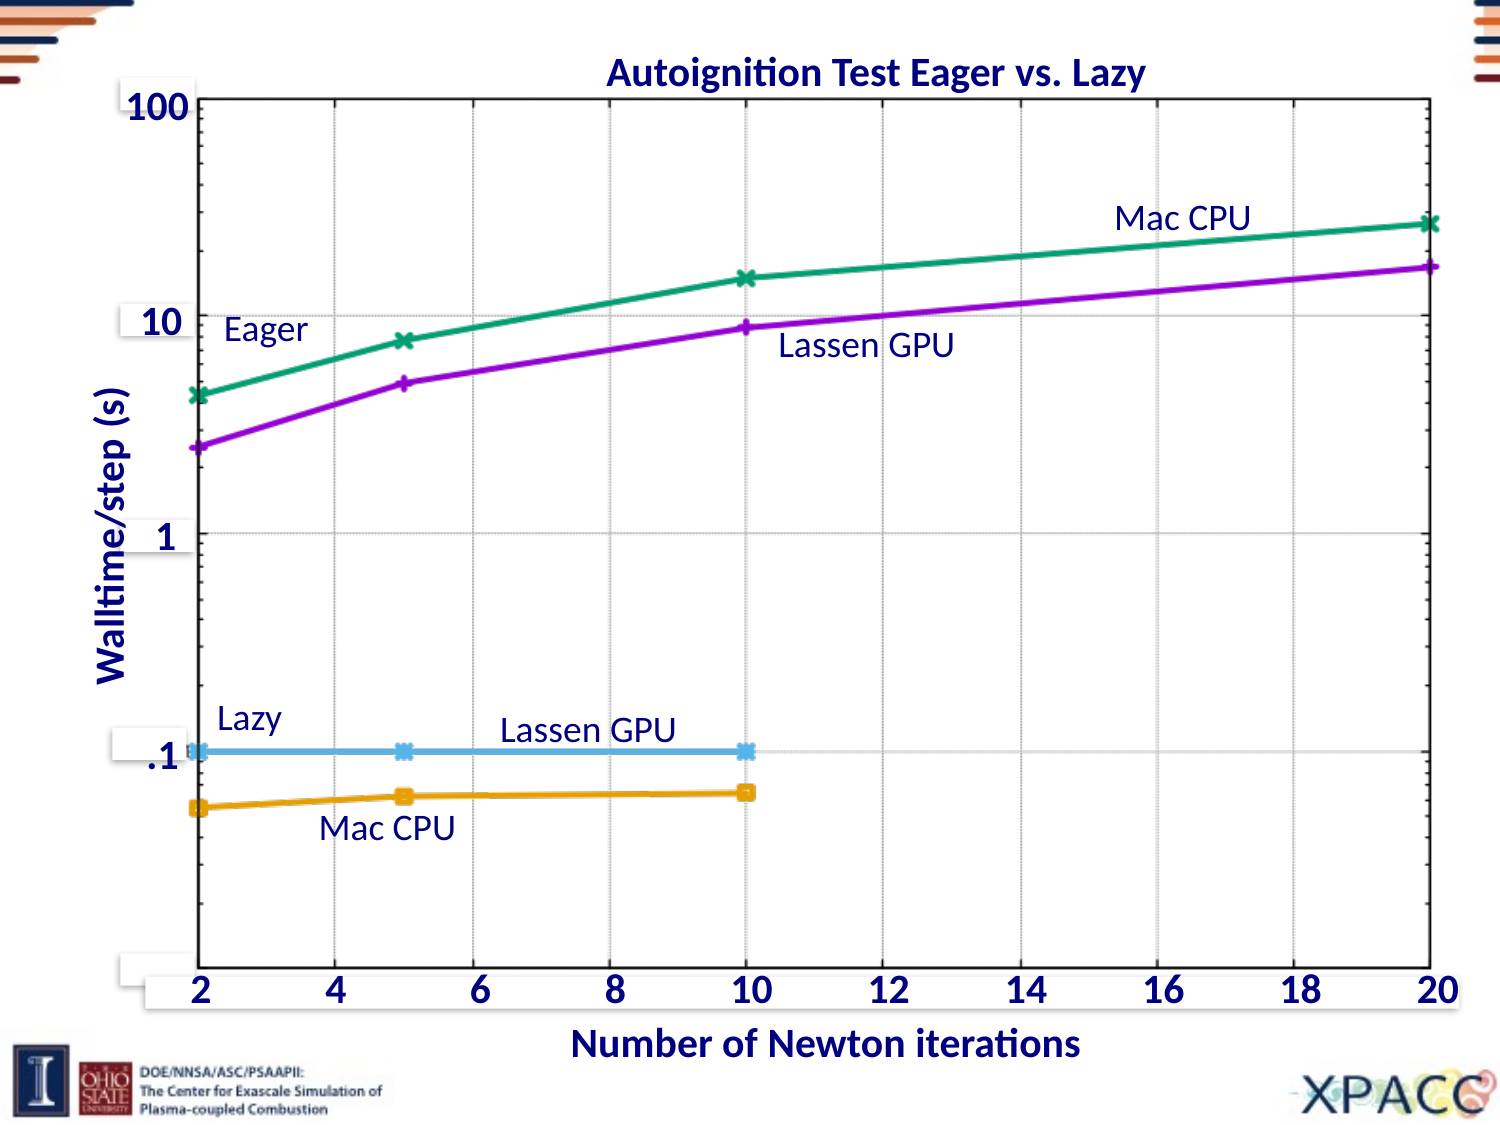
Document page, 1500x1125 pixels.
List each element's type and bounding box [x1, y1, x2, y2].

text_box [74, 37, 1479, 1075]
picture [0, 0, 1500, 1125]
